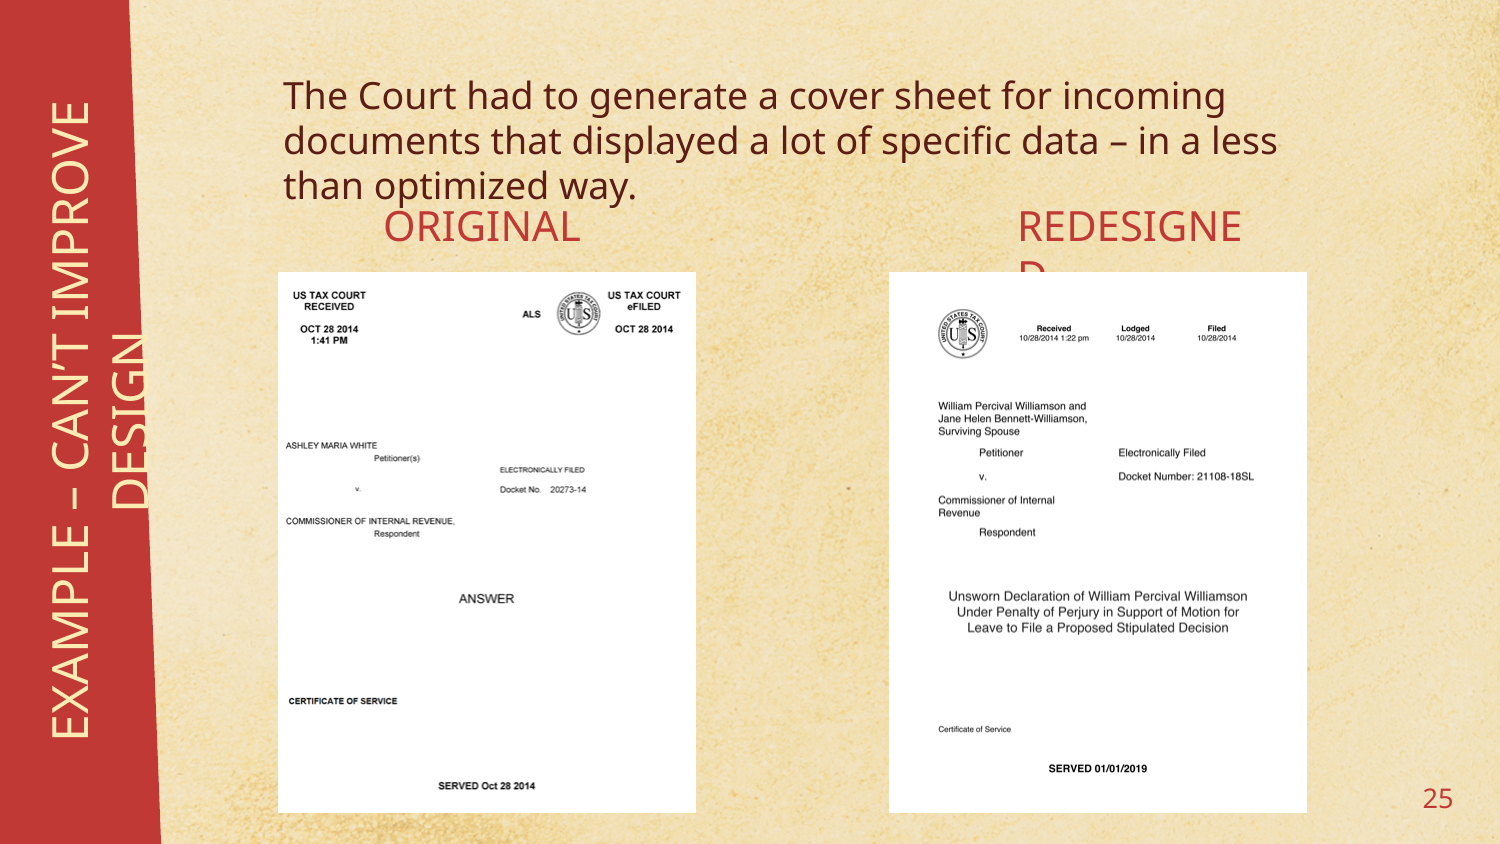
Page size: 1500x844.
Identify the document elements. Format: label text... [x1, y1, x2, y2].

title EXAMPLE – CAN’T IMPROVE DESIGN [23, 0, 124, 844]
text_box ORIGINAL [349, 192, 615, 270]
slide_number 25 [1378, 766, 1469, 832]
text_box The Court had to generate a cover sheet for incoming documents that displayed a lot of specific data – in a less than optimized way. [268, 64, 1379, 215]
picture [129, 0, 1500, 844]
text_box REDESIGNED [1002, 192, 1268, 270]
